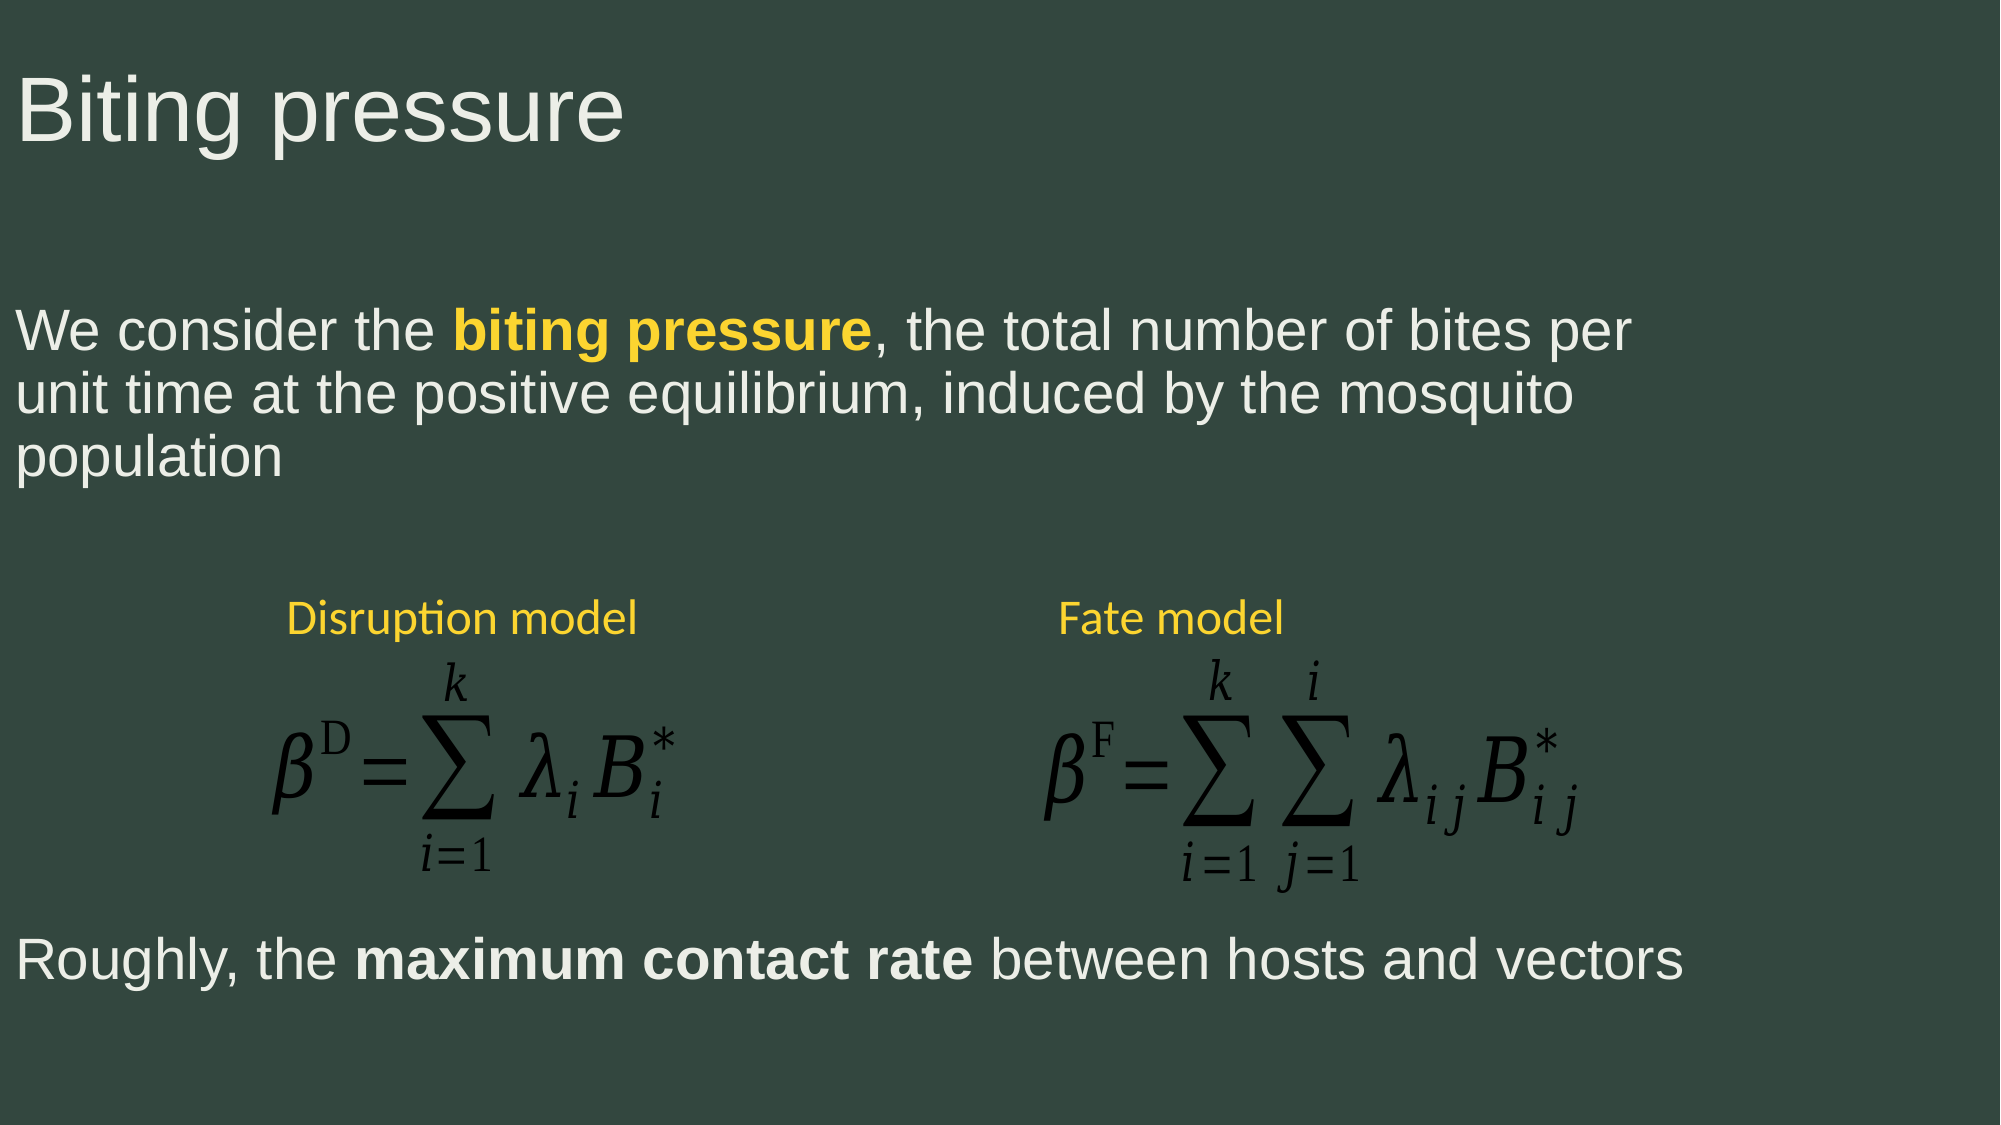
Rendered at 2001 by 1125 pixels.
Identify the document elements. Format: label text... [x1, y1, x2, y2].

list We consider the biting pressure, the total number of bites per unit time at the positive equilibrium, induced by the mosquito population Roughly, the maximum contact rate between hosts and vectors [0, 292, 1725, 1007]
title Biting pressure [0, 3, 1725, 221]
text_box Fate model [1043, 577, 1300, 653]
text_box Disruption model [271, 577, 654, 653]
